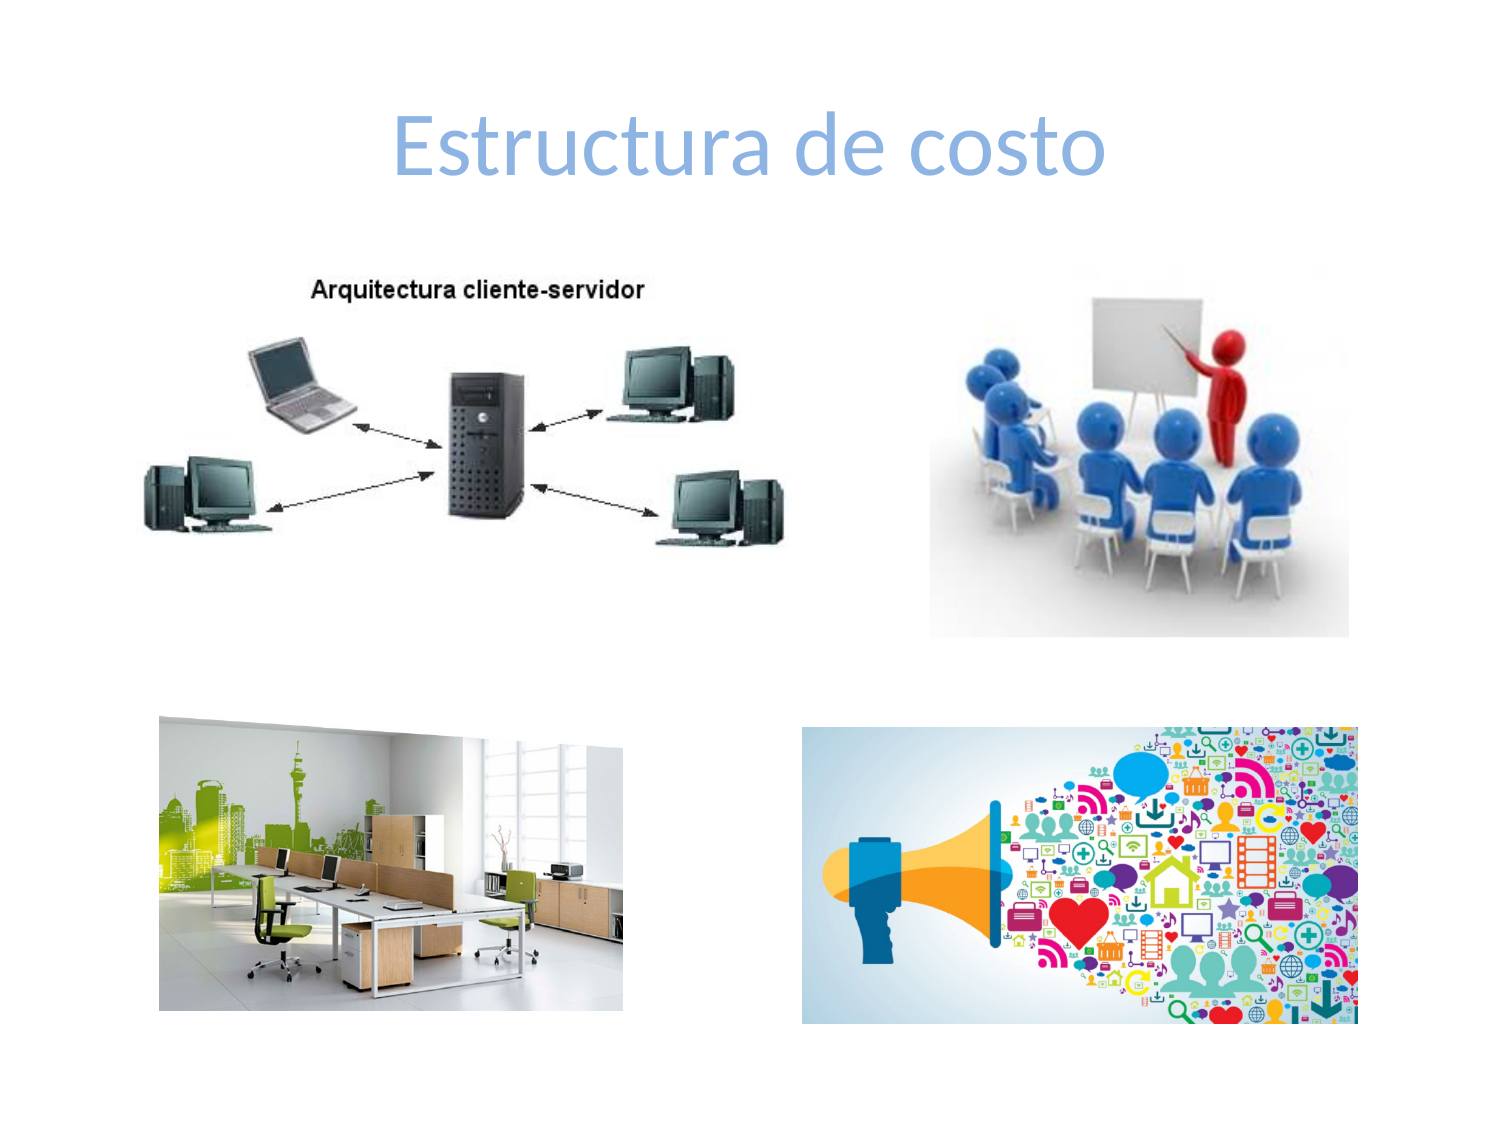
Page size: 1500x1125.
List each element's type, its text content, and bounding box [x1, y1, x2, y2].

picture [135, 263, 798, 565]
picture [159, 715, 623, 1011]
picture [926, 265, 1350, 639]
picture [802, 727, 1358, 1024]
title Estructura de costo [75, 45, 1425, 233]
